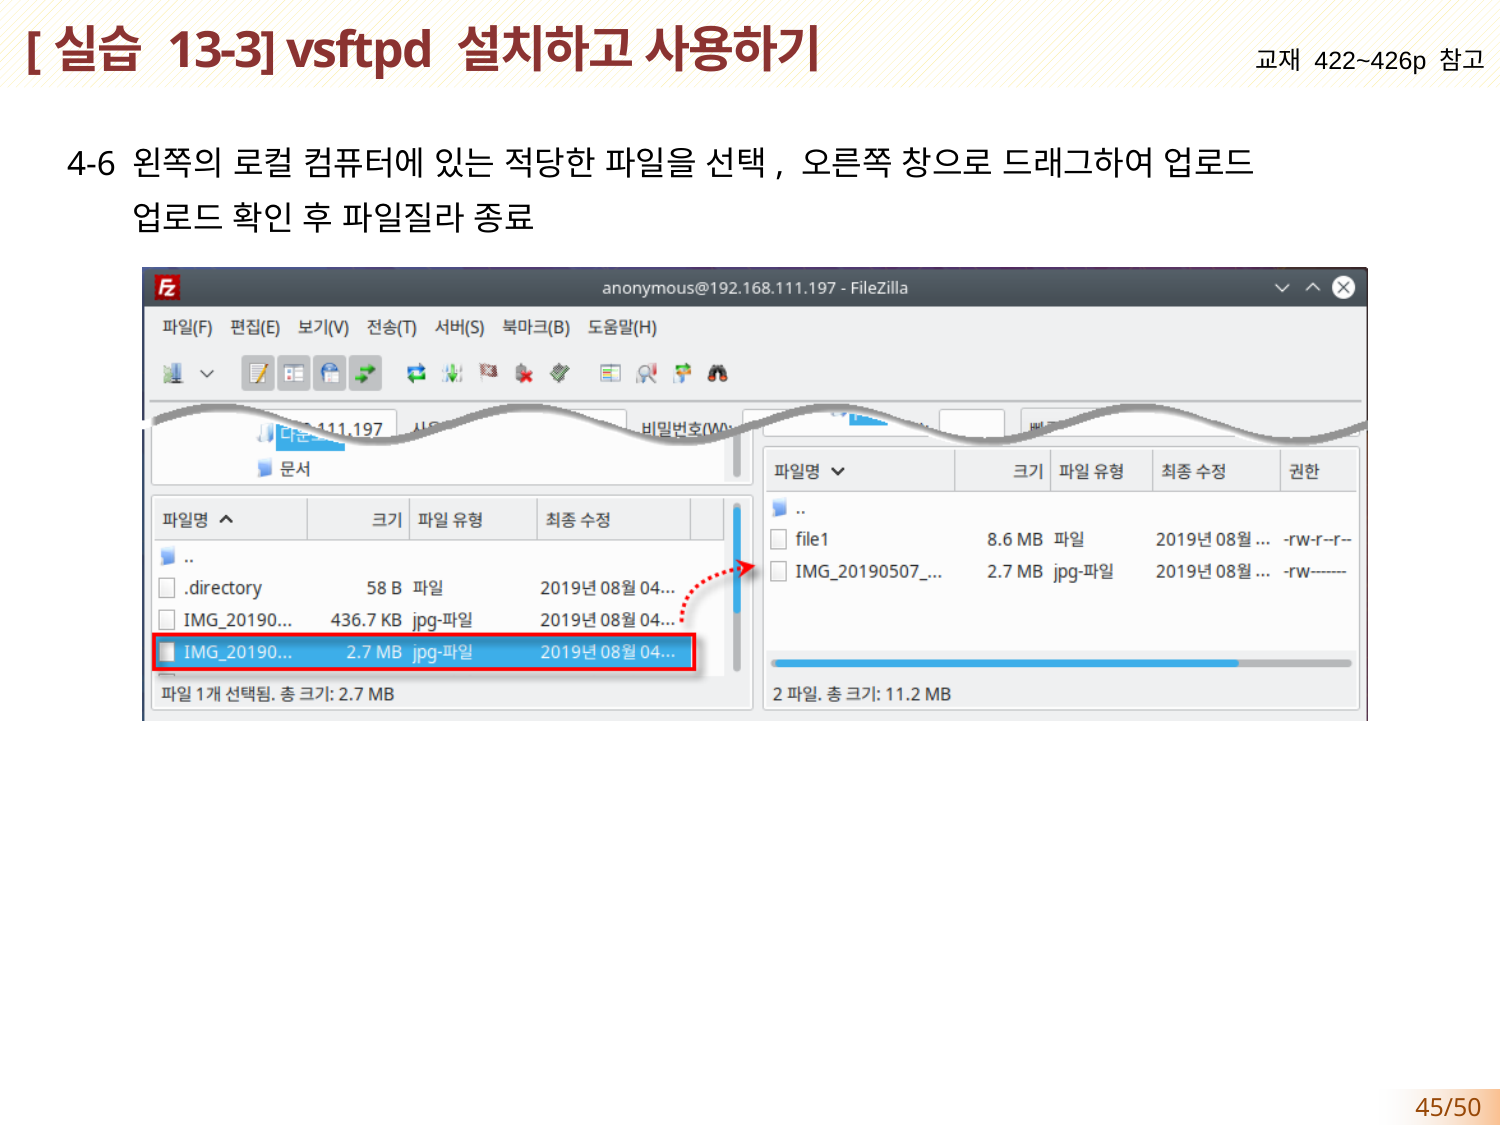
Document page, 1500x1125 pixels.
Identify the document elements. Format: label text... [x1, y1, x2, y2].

title [실습 13-3] vsftpd 설치하고 사용하기 [10, 8, 1288, 87]
text_box 교재 422~426p 참고 [1240, 36, 1500, 82]
picture [142, 266, 1369, 721]
list 4-6 왼쪽의 로컬 컴퓨터에 있는 적당한 파일을 선택, 오른쪽 창으로 드래그하여 업로드 업로드 확인 후 파일질라 종료 [10, 126, 1500, 1125]
